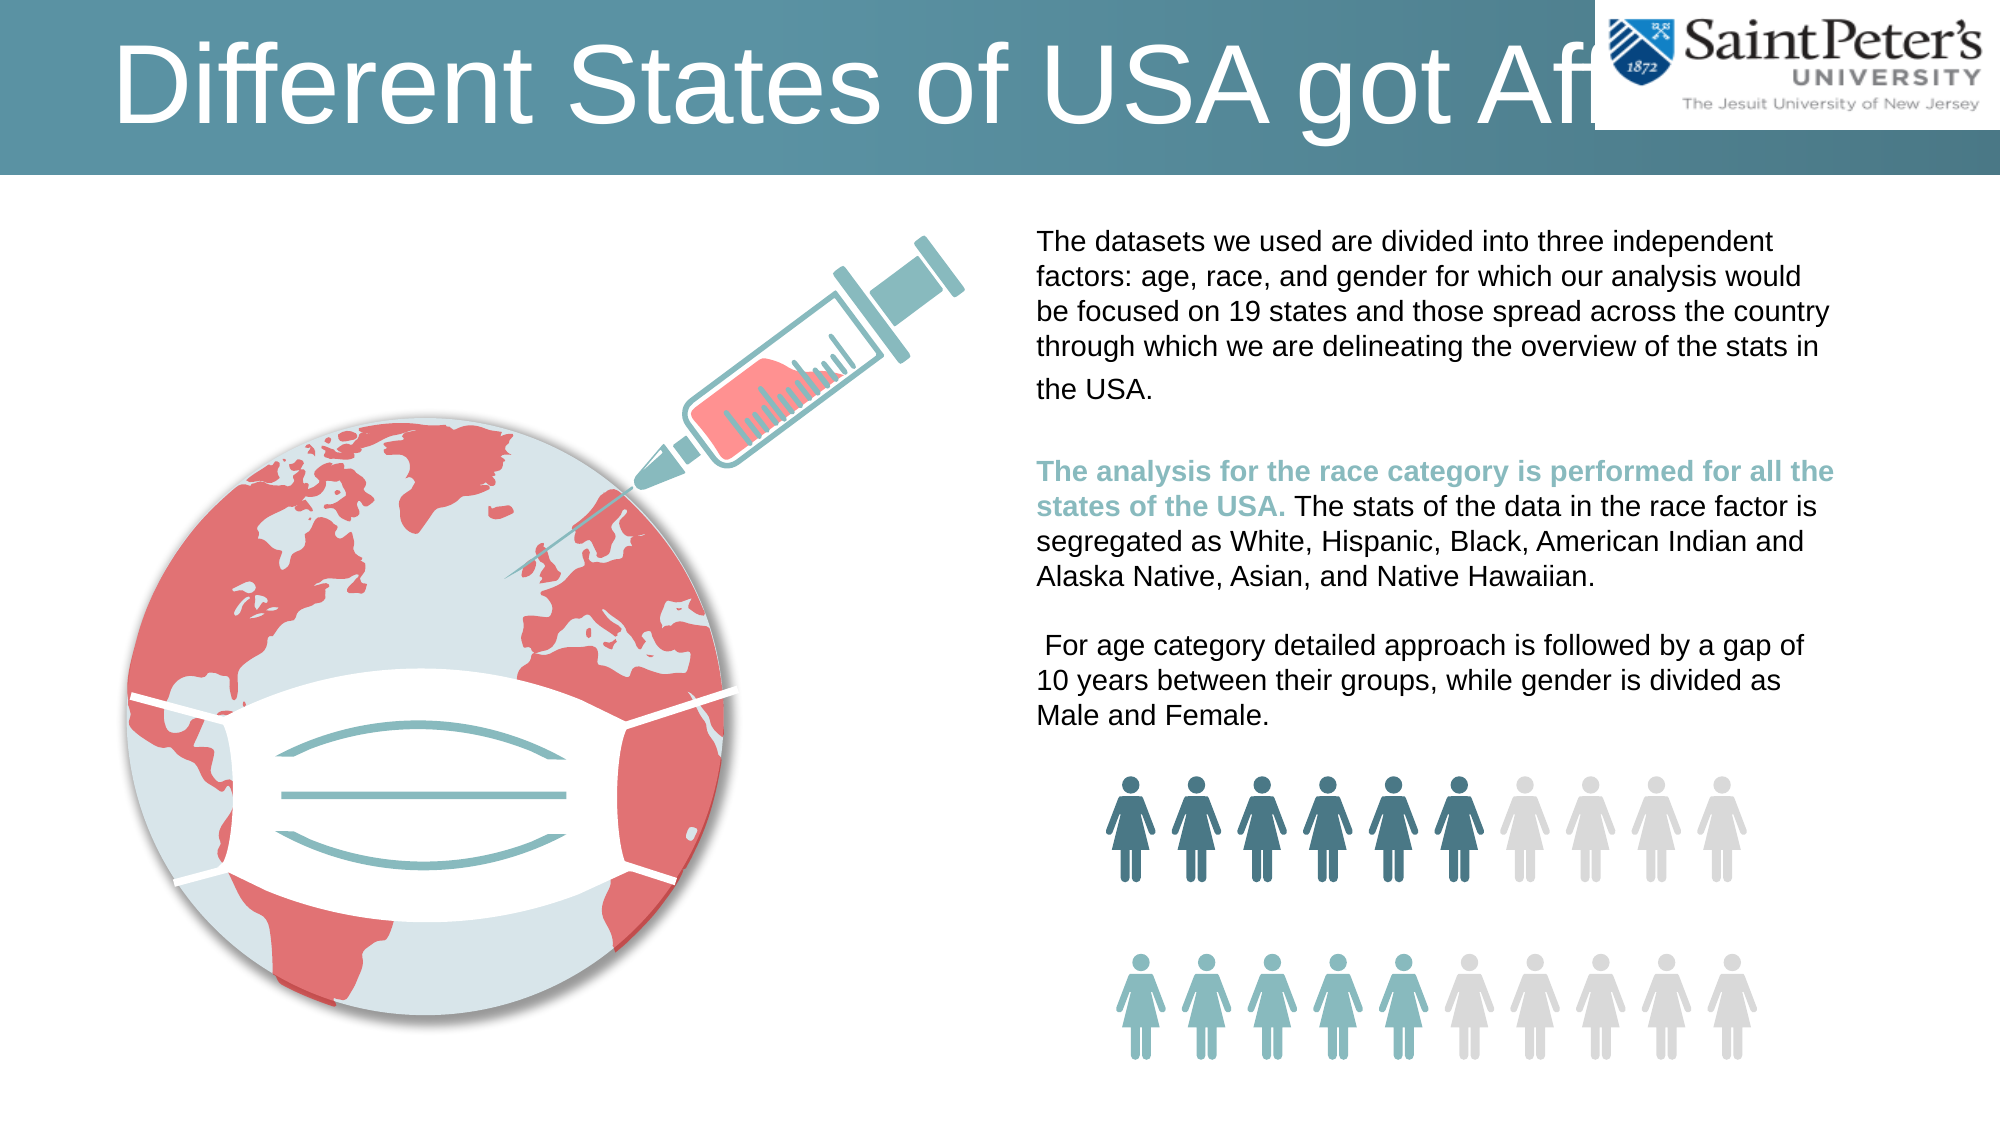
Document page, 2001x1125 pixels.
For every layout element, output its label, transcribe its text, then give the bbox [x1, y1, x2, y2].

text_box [1115, 953, 1758, 1060]
list Different States of USA got Affected [50, 27, 1950, 147]
picture [1595, 0, 2000, 130]
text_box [125, 416, 741, 1016]
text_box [1105, 776, 1747, 883]
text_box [541, 202, 937, 622]
text_box The datasets we used are divided into three independent factors: age, race, and gender for which our analysis would be focused on 19 states and those spread across the country through which we are delineating the overview of the stats in the USA. The analysis for the race category is performed for all the states of the USA. The stats of the data in the race factor is segregated as White, Hispanic, Black, American Indian and Alaska Native, Asian, and Native Hawaiian. For age category detailed approach is followed by a gap of 10 years between their groups, while gender is divided as Male and Female. [1021, 214, 1852, 809]
